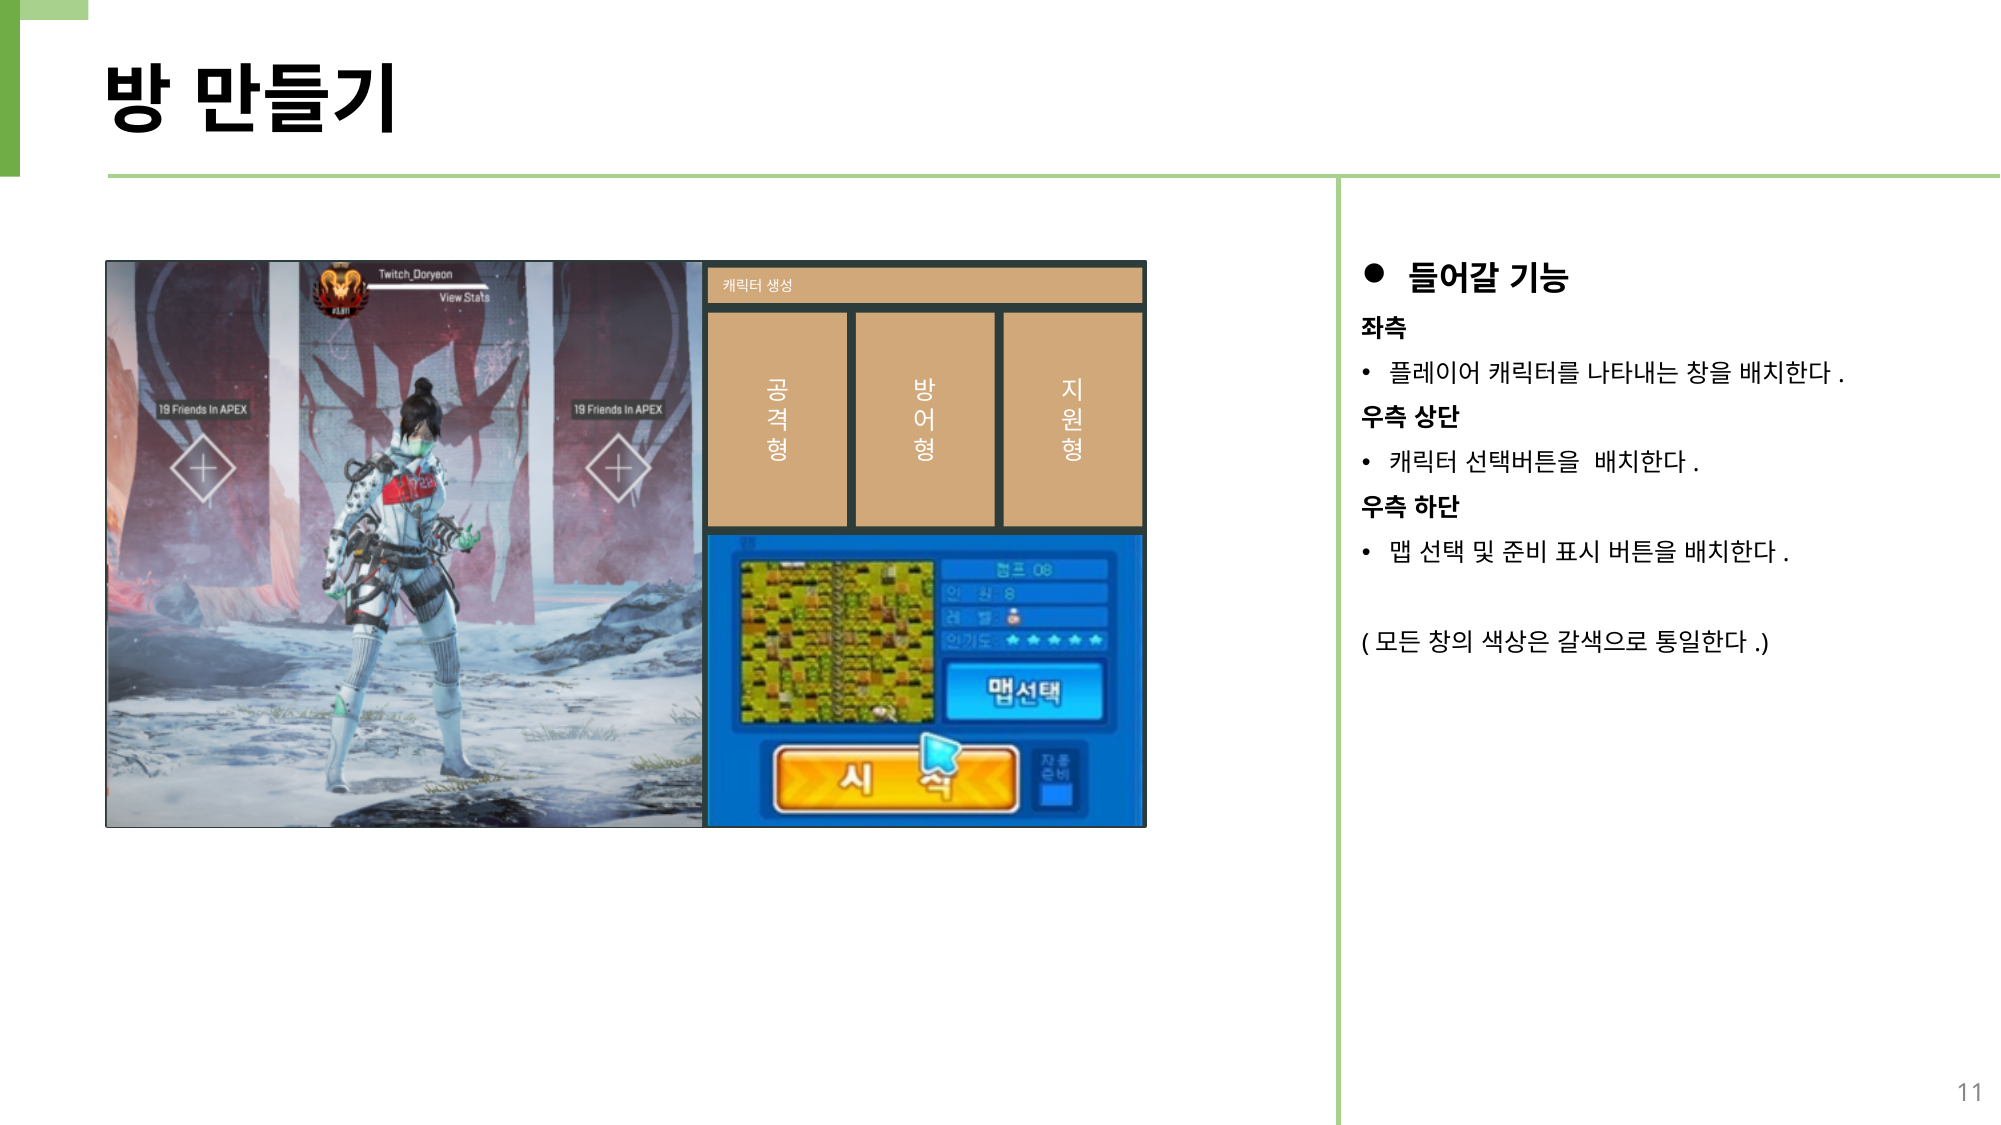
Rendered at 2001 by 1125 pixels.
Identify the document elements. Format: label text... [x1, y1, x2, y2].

text_box [105, 260, 1147, 828]
picture [707, 535, 1143, 827]
text_box 캐릭터 생성 [706, 266, 1144, 305]
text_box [0, 0, 1646, 177]
slide_number 11 [1550, 1063, 2000, 1123]
picture [106, 262, 703, 828]
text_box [707, 312, 1143, 527]
text_box 들어갈 기능 좌측 플레이어 캐릭터를 나타내는 창을 배치한다. 우측 상단 캐릭터 선택버튼을 배치한다. 우측 하단 맵 선택 및 준비 표시 버튼을 배치한다. (모든 창의 색상은 갈색으로 통일한다.) [1347, 229, 1989, 664]
